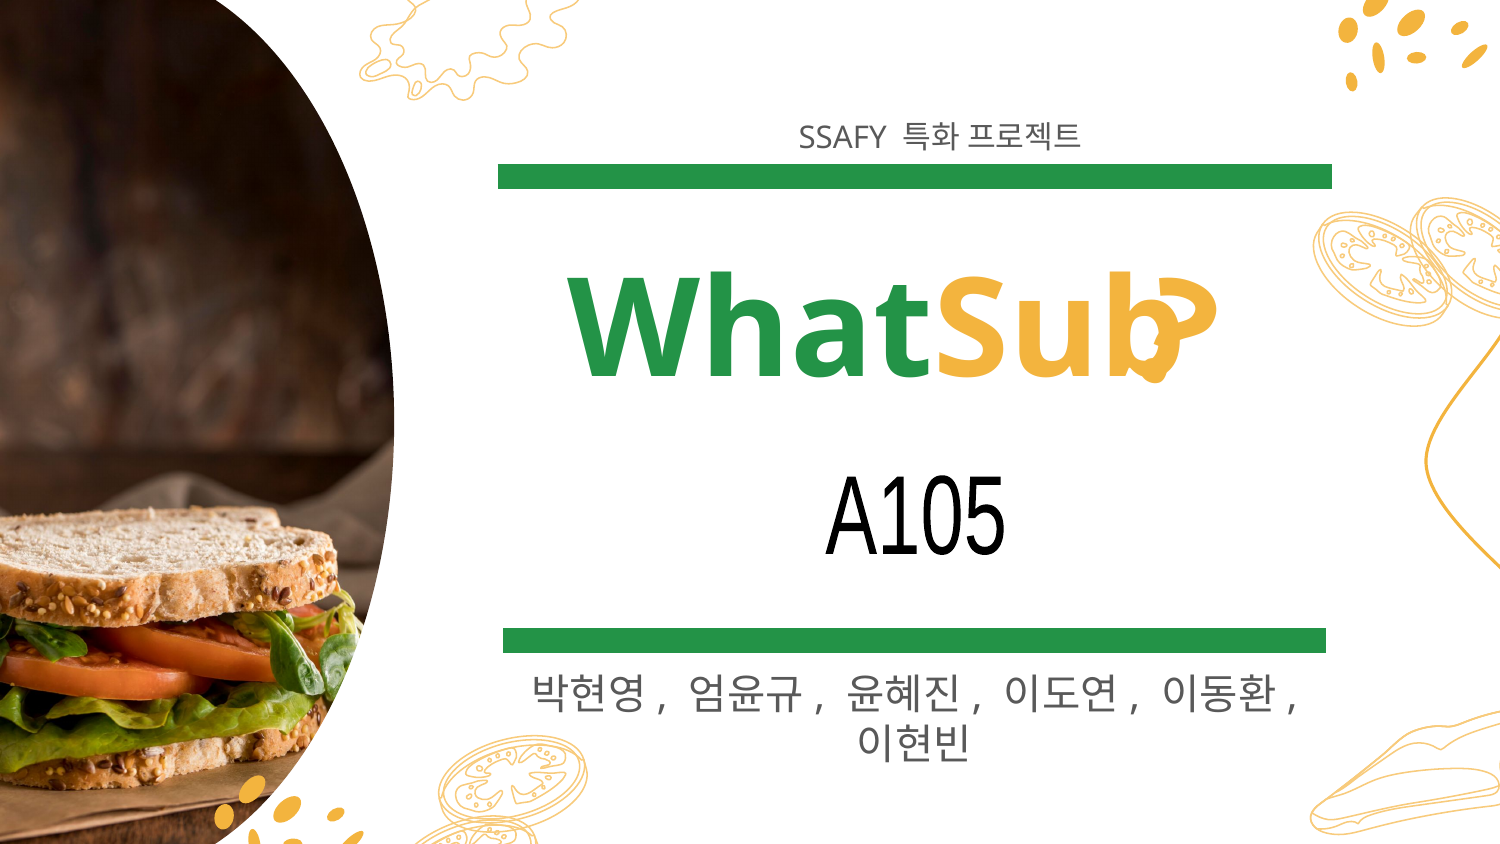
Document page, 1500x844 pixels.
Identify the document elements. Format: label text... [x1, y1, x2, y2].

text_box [211, 770, 367, 844]
subtitle SSAFY 특화 프로젝트 [736, 102, 1145, 166]
picture [0, 0, 395, 844]
subtitle 박현영, 엄윤규, 윤혜진, 이도연, 이동환, 이현빈 [471, 652, 1358, 717]
title WhatSub [413, 210, 1341, 582]
text_box ? [1060, 200, 1294, 456]
